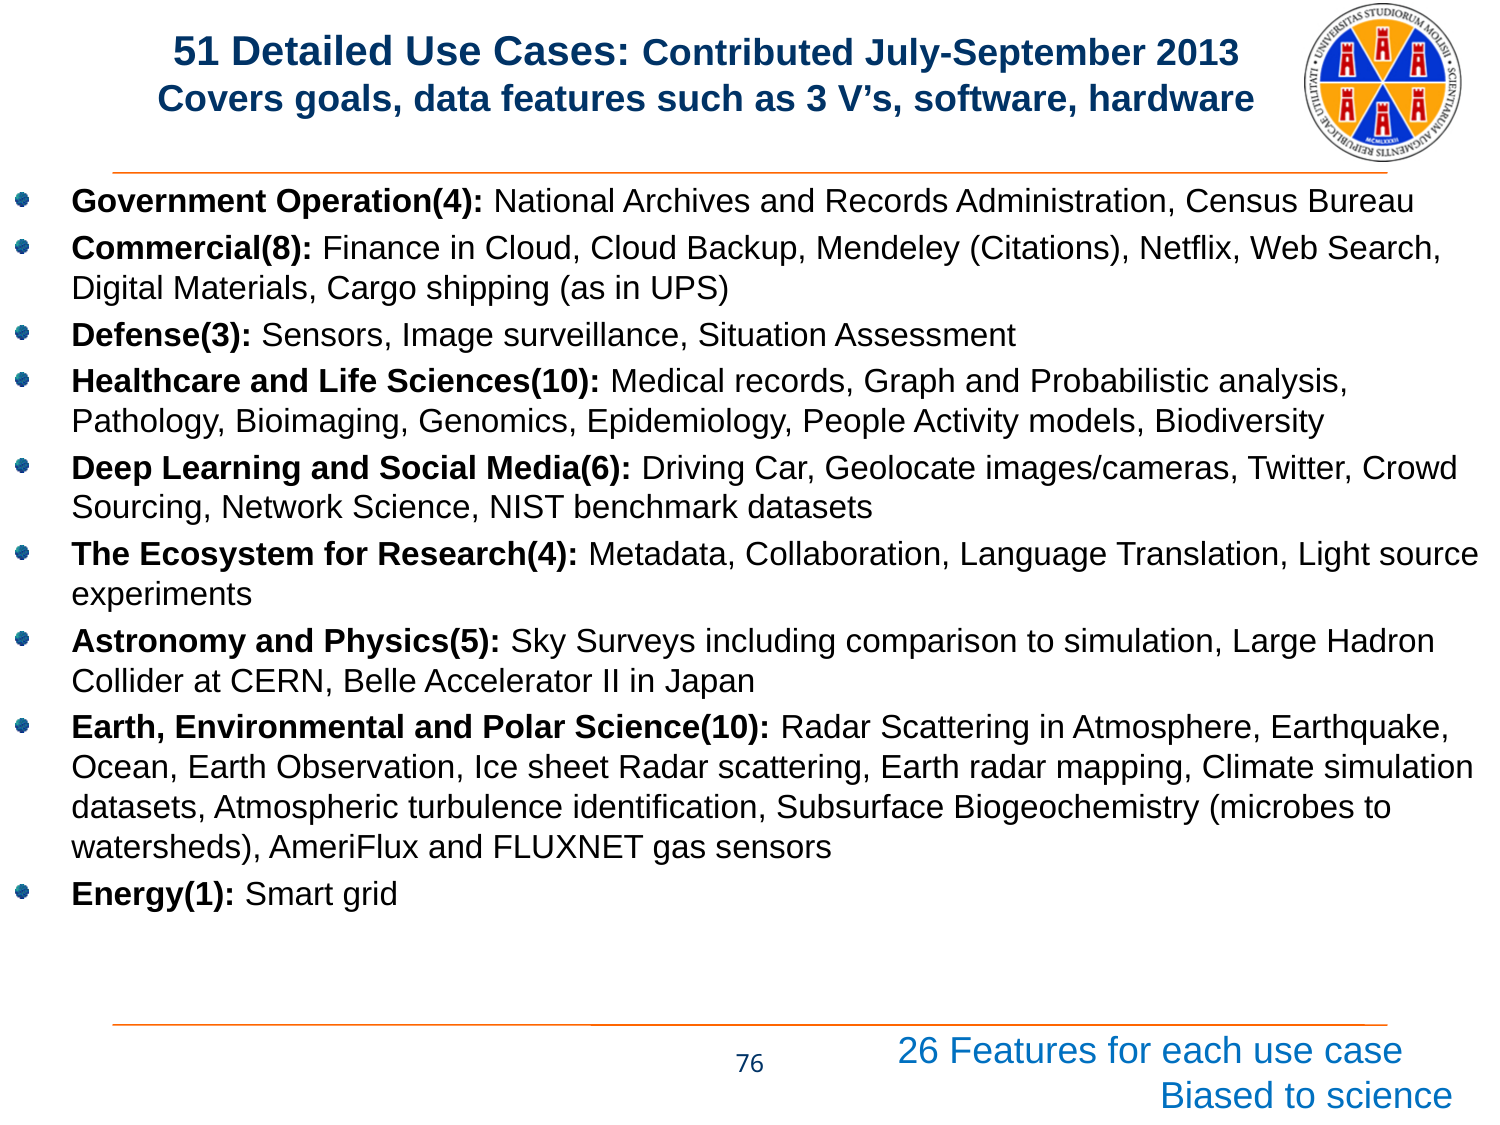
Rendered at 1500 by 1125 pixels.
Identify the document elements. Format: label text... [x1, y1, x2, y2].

picture [15, 192, 29, 207]
picture [15, 458, 29, 473]
list Government Operation(4): National Archives and Records Administration, Census Bureau Commercial(8): Finance in Cloud, Cloud Backup, Mendeley (Citations), Netflix, Web Search, Digital Materials, Cargo shipping (as in UPS) Defense(3): Sensors, Image surveillance, Situation Assessment Healthcare and Life Sciences(10): Medical records, Graph and Probabilistic analysis, Pathology, Bioimaging, Genomics, Epidemiology, People Activity models, Biodiversity Deep Learning and Social Media(6): Driving Car, Geolocate images/cameras, Twitter, Crowd Sourcing, Network Science, NIST benchmark datasets The Ecosystem for Research(4): Metadata, Collaboration, Language Translation, Light source experiments Astronomy and Physics(5): Sky Surveys including comparison to simulation, Large Hadron Collider at CERN, Belle Accelerator II in Japan Earth, Environmental and Polar Science(10): Radar Scattering in Atmosphere, Earthquake, Ocean, Earth Observation, Ice sheet Radar scattering, Earth radar mapping, Climate simulation datasets, Atmospheric turbulence identification, Subsurface Biogeochemistry (microbes to watersheds), AmeriFlux and FLUXNET gas sensors Energy(1): Smart grid [0, 172, 1500, 1125]
picture [15, 239, 29, 254]
picture [15, 545, 29, 560]
picture [15, 718, 29, 733]
picture [15, 884, 29, 899]
text_box 26 Features for each use case Biased to science [882, 1018, 1469, 1124]
picture [15, 325, 29, 340]
picture [15, 372, 29, 387]
picture [1269, 0, 1500, 166]
title 51 Detailed Use Cases: Contributed July-September 2013 Covers goals, data features such as 3 V’s, software, hardware [3, 12, 1409, 131]
picture [15, 631, 29, 646]
slide_number 76 [670, 1039, 830, 1078]
